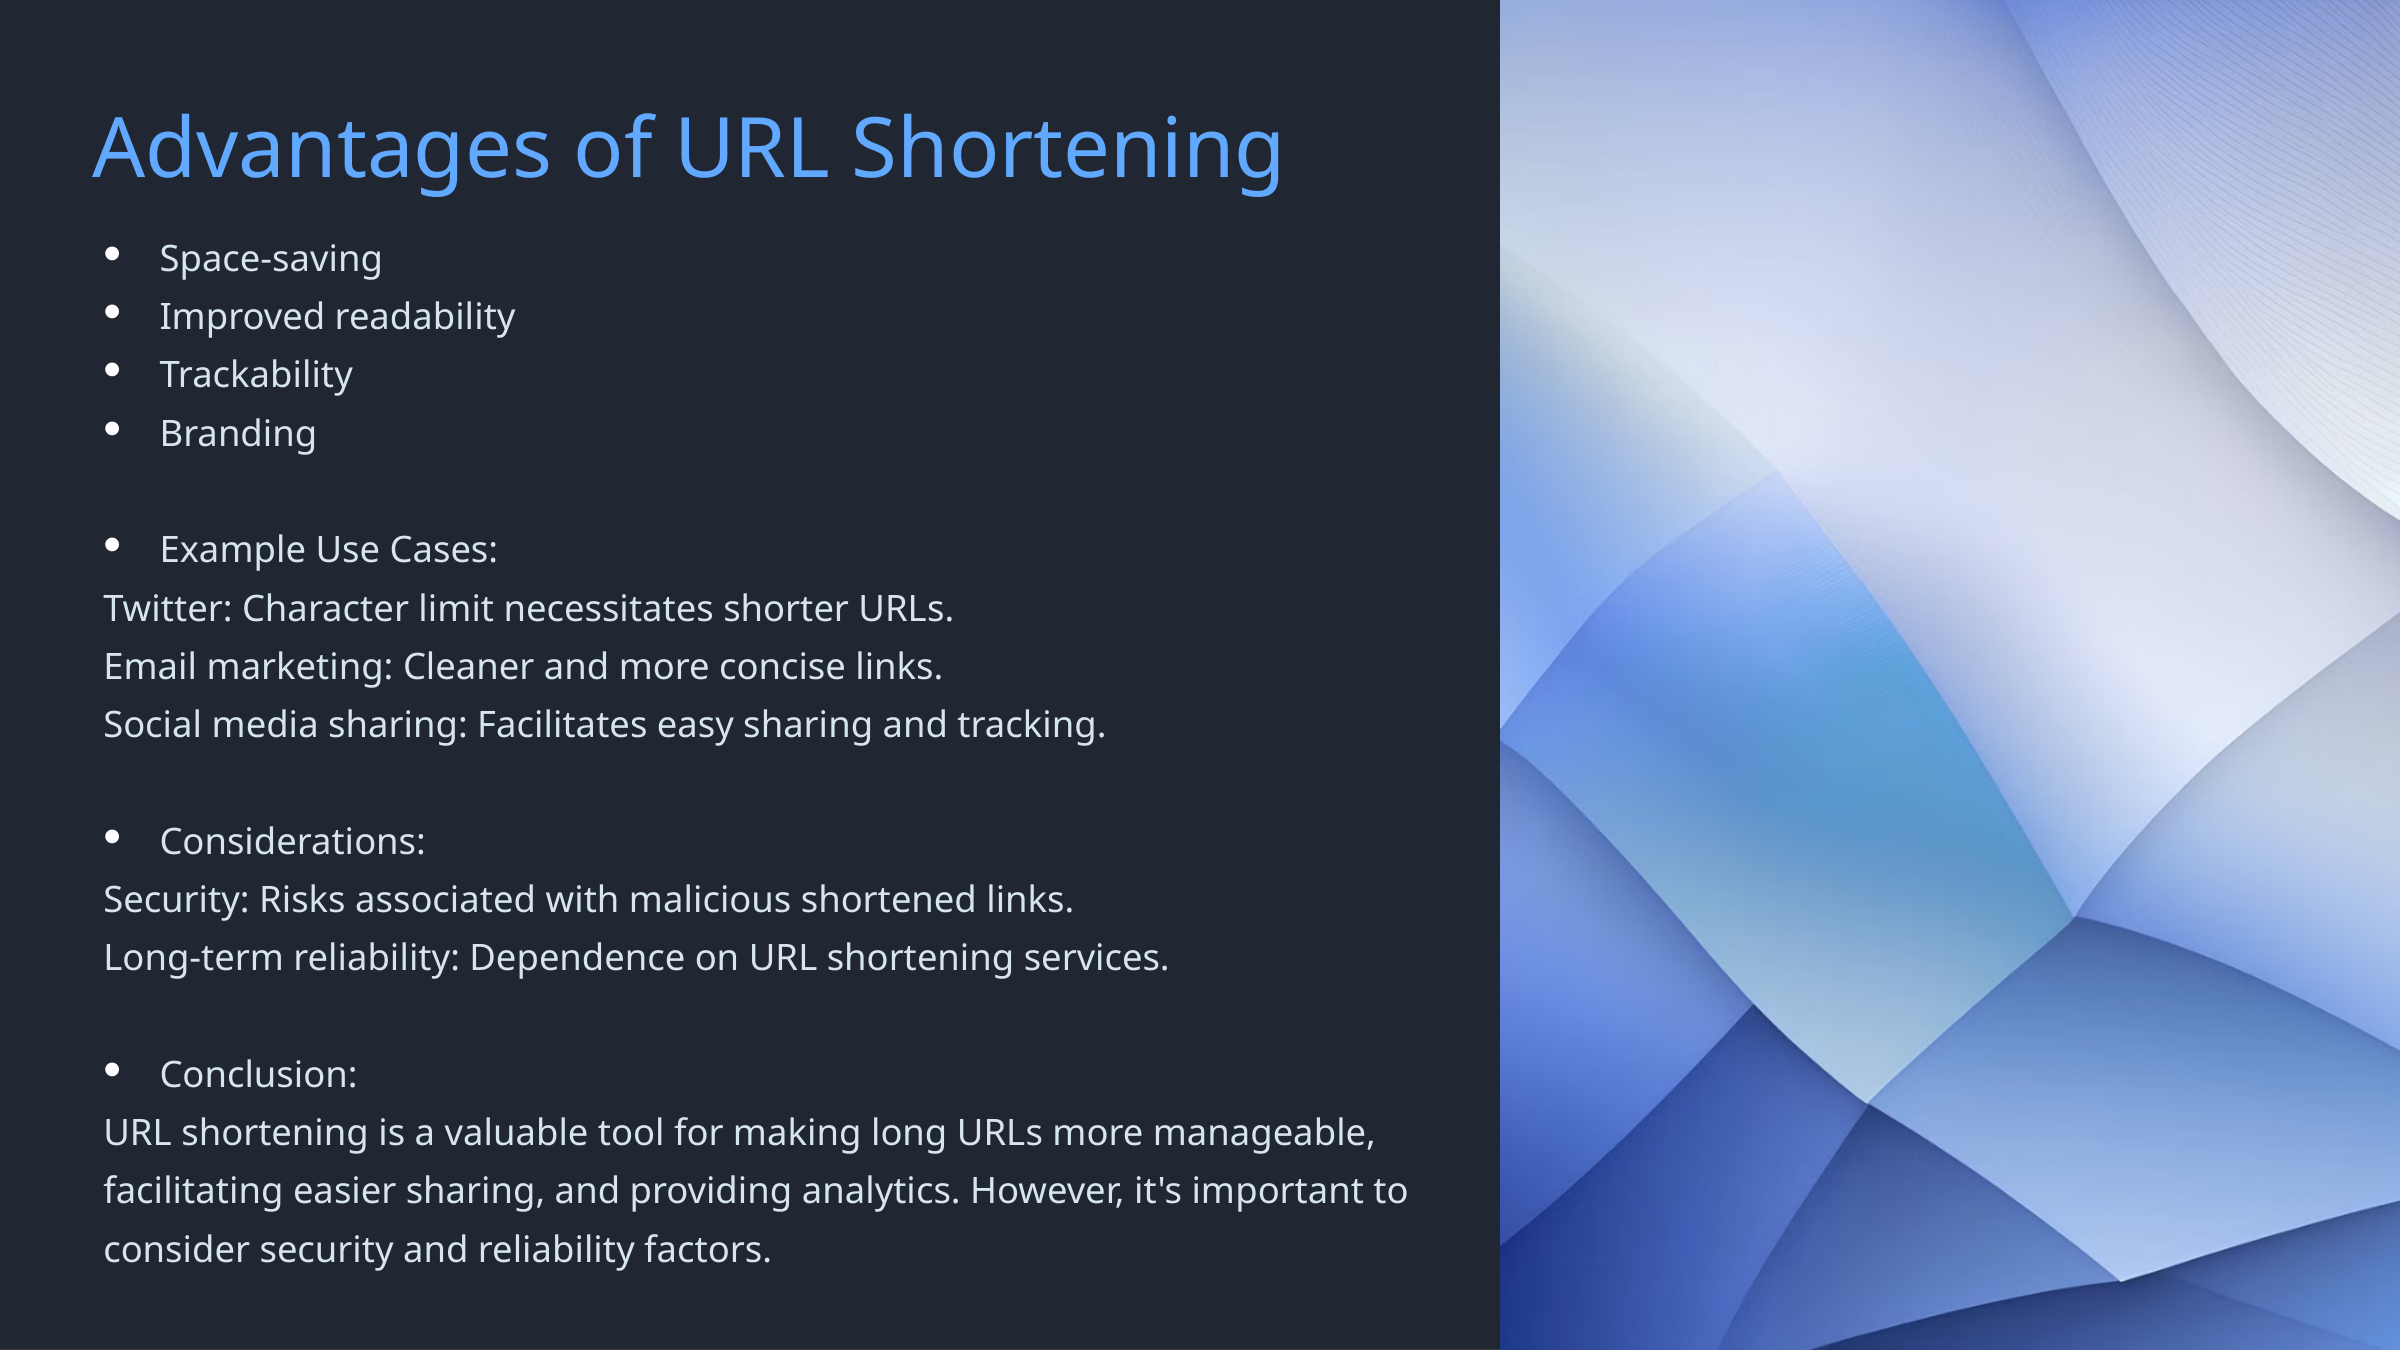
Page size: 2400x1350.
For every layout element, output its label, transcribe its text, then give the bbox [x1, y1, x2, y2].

text_box Advantages of URL Shortening [77, 72, 1418, 325]
text_box Space-saving Improved readability Trackability Branding Example Use Cases: Twitter: Character limit necessitates shorter URLs. Email marketing: Cleaner and more concise links. Social media sharing: Facilitates easy sharing and tracking. Considerations: Security: Risks associated with malicious shortened links. Long-term reliability: Dependence on URL shortening services. Conclusion: URL shortening is a valuable tool for making long URLs more manageable, facilitating easier sharing, and providing analytics. However, it's important to consider security and reliability factors. [88, 154, 1441, 511]
text_box [0, 0, 1499, 1350]
text_box [82, 511, 1441, 1223]
picture [1499, 0, 2400, 1350]
